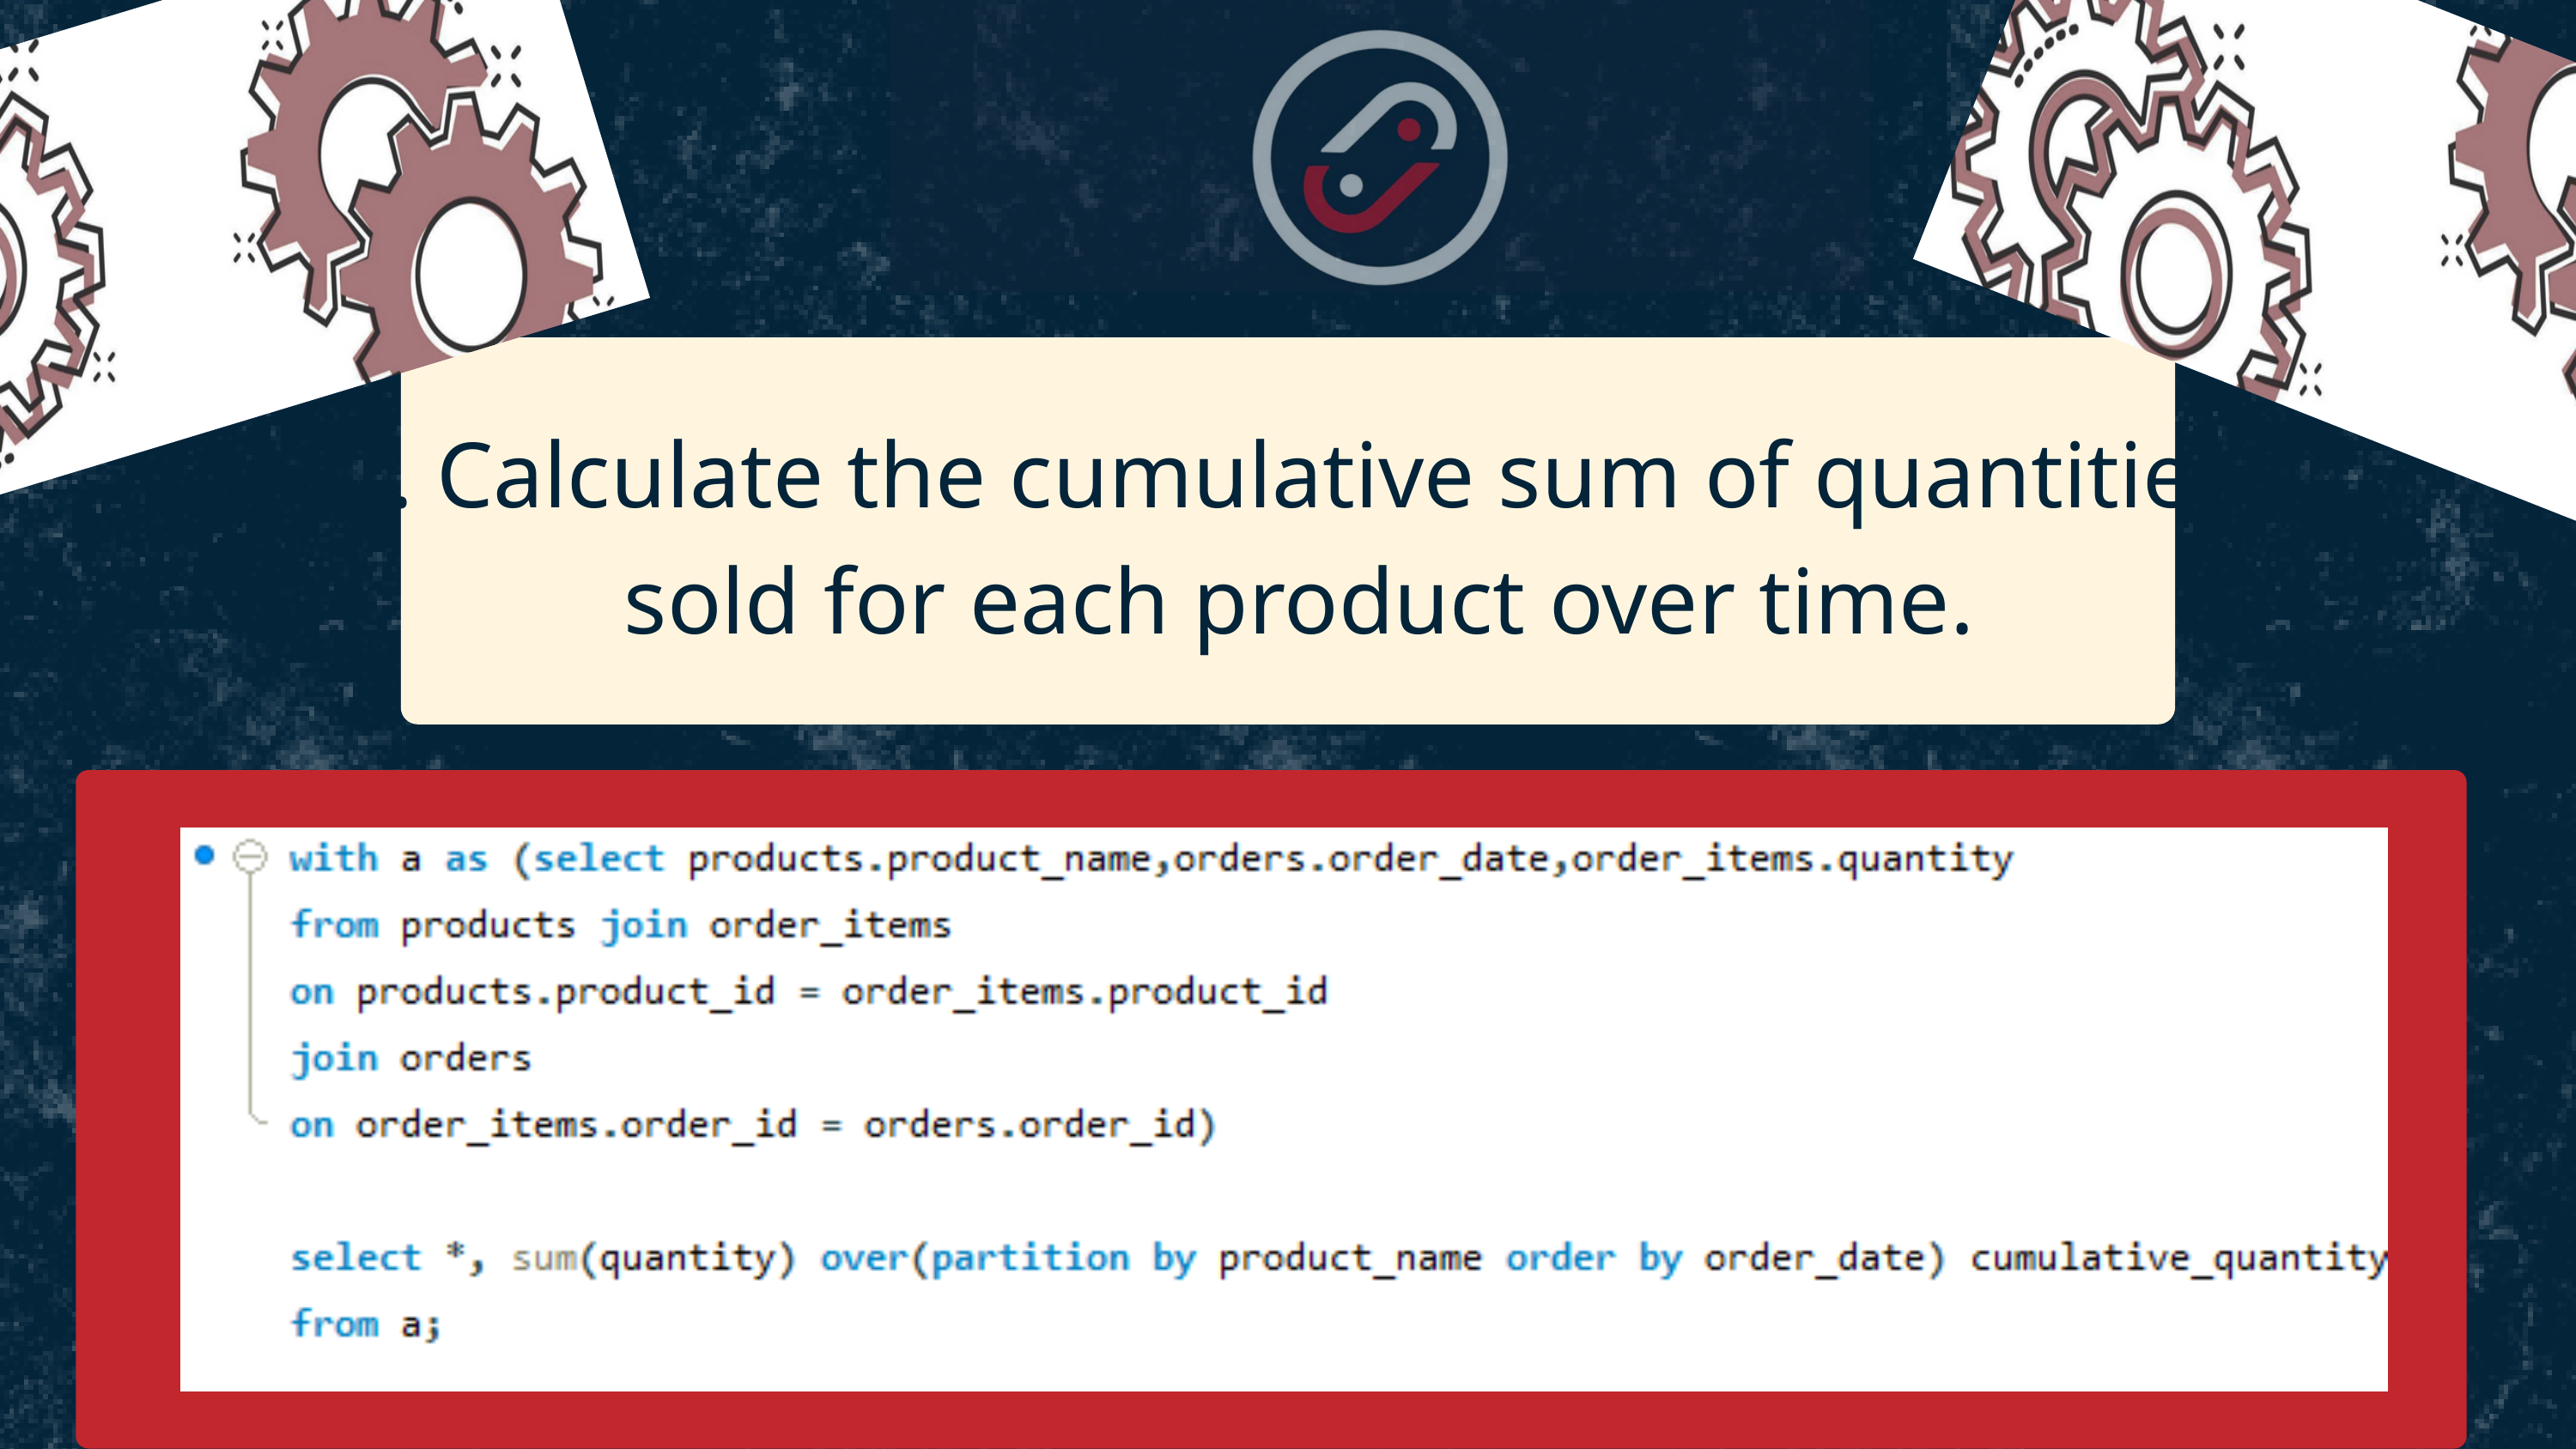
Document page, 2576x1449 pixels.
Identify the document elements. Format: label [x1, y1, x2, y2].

text_box [0, 0, 2576, 1449]
text_box [76, 769, 2467, 1449]
text_box [400, 336, 2176, 724]
